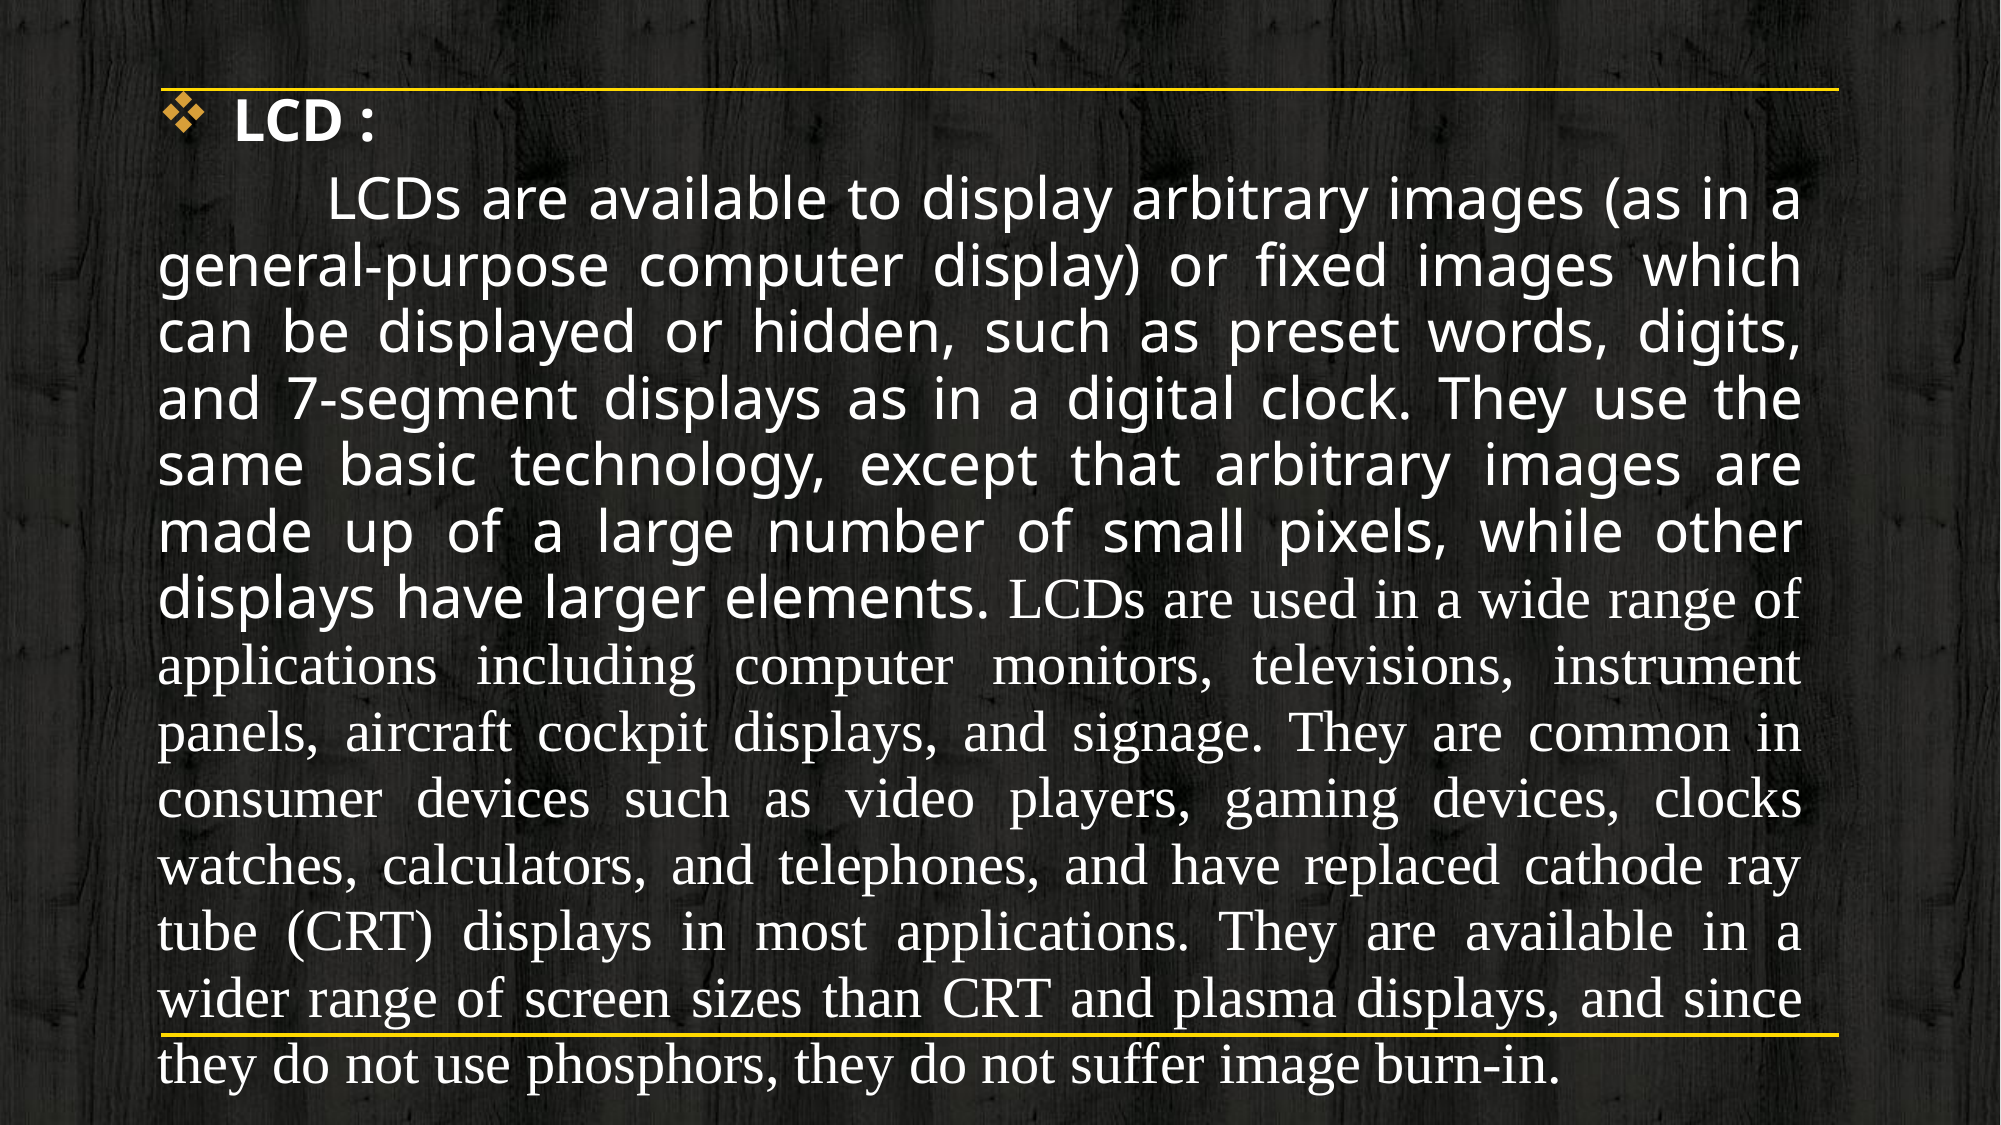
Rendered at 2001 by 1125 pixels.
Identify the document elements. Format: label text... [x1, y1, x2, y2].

picture [0, 0, 2001, 1125]
text_box LCD : LCDs are available to display arbitrary images (as in a general-purpose computer display) or fixed images which can be displayed or hidden, such as preset words, digits, and 7-segment displays as in a digital clock. They use the same basic technology, except that arbitrary images are made up of a large number of small pixels, while other displays have larger elements. LCDs are used in a wide range of applications including computer monitors, televisions, instrument panels, aircraft cockpit displays, and signage. They are common in consumer devices such as video players, gaming devices, clocks watches, calculators, and telephones, and have replaced cathode ray tube (CRT) displays in most applications. They are available in a wider range of screen sizes than CRT and plasma displays, and since they do not use phosphors, they do not suffer image burn-in. [143, 80, 1833, 1105]
